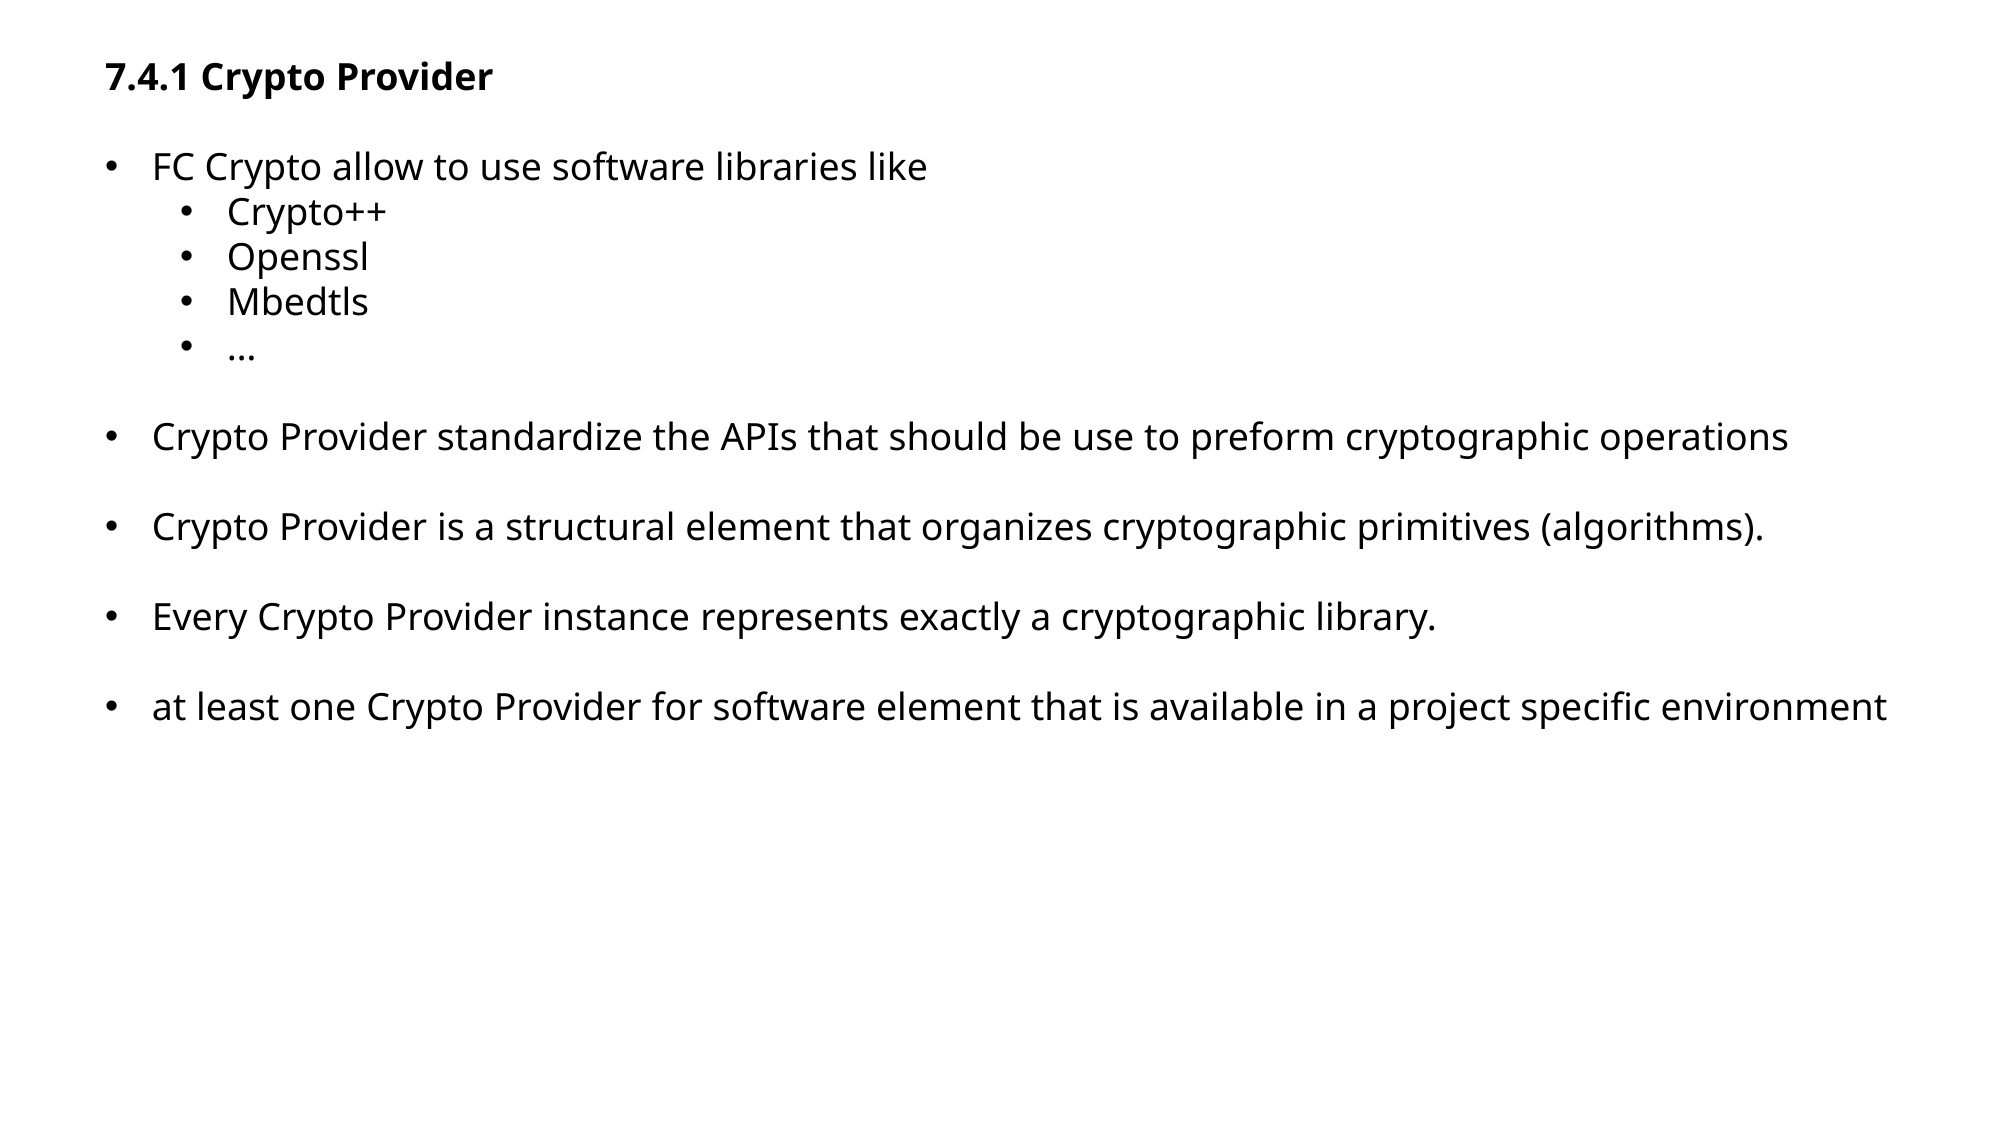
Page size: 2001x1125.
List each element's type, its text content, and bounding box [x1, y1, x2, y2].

text_box 7.4.1 Crypto Provider FC Crypto allow to use software libraries like Crypto++ Openssl Mbedtls … Crypto Provider standardize the APIs that should be use to preform cryptographic operations Crypto Provider is a structural element that organizes cryptographic primitives (algorithms). Every Crypto Provider instance represents exactly a cryptographic library. at least one Crypto Provider for software element that is available in a project specific environment [90, 45, 1905, 826]
